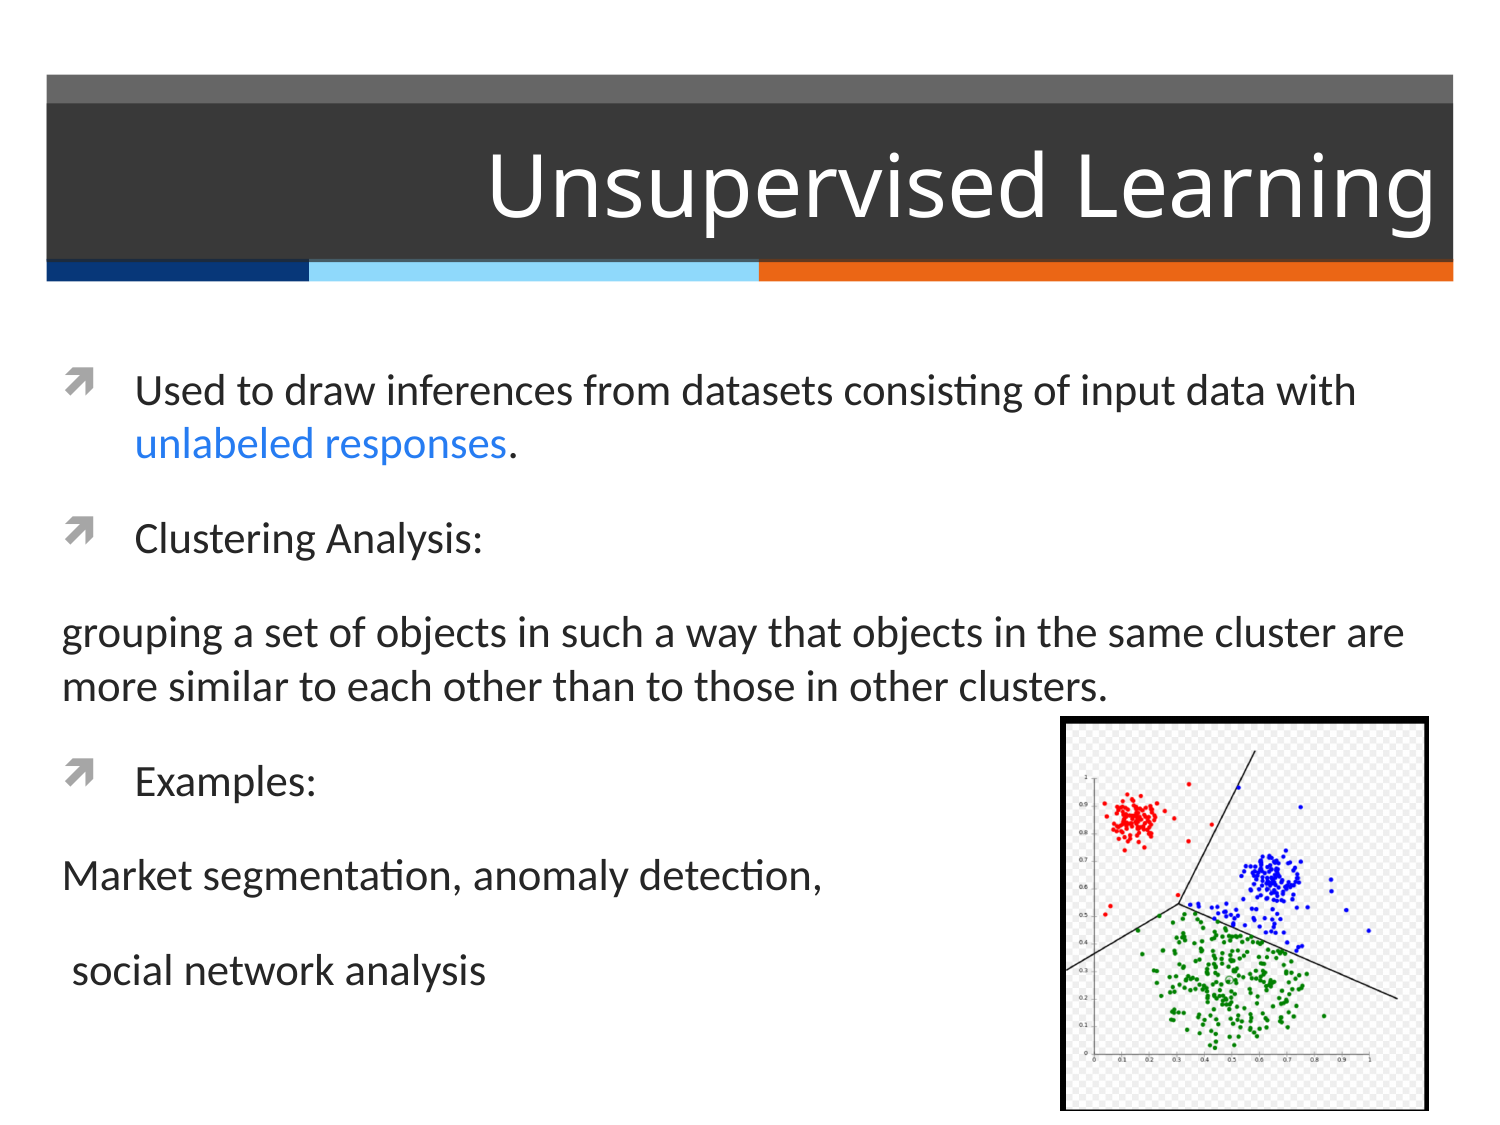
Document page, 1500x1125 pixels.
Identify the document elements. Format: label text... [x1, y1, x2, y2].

list Used to draw inferences from datasets consisting of input data with unlabeled responses. Clustering Analysis: grouping a set of objects in such a way that objects in the same cluster are more similar to each other than to those in other clusters. Examples: Market segmentation, anomaly detection, social network analysis [46, 352, 1429, 1005]
picture [1059, 715, 1430, 1112]
title Unsupervised Learning [46, 103, 1454, 263]
